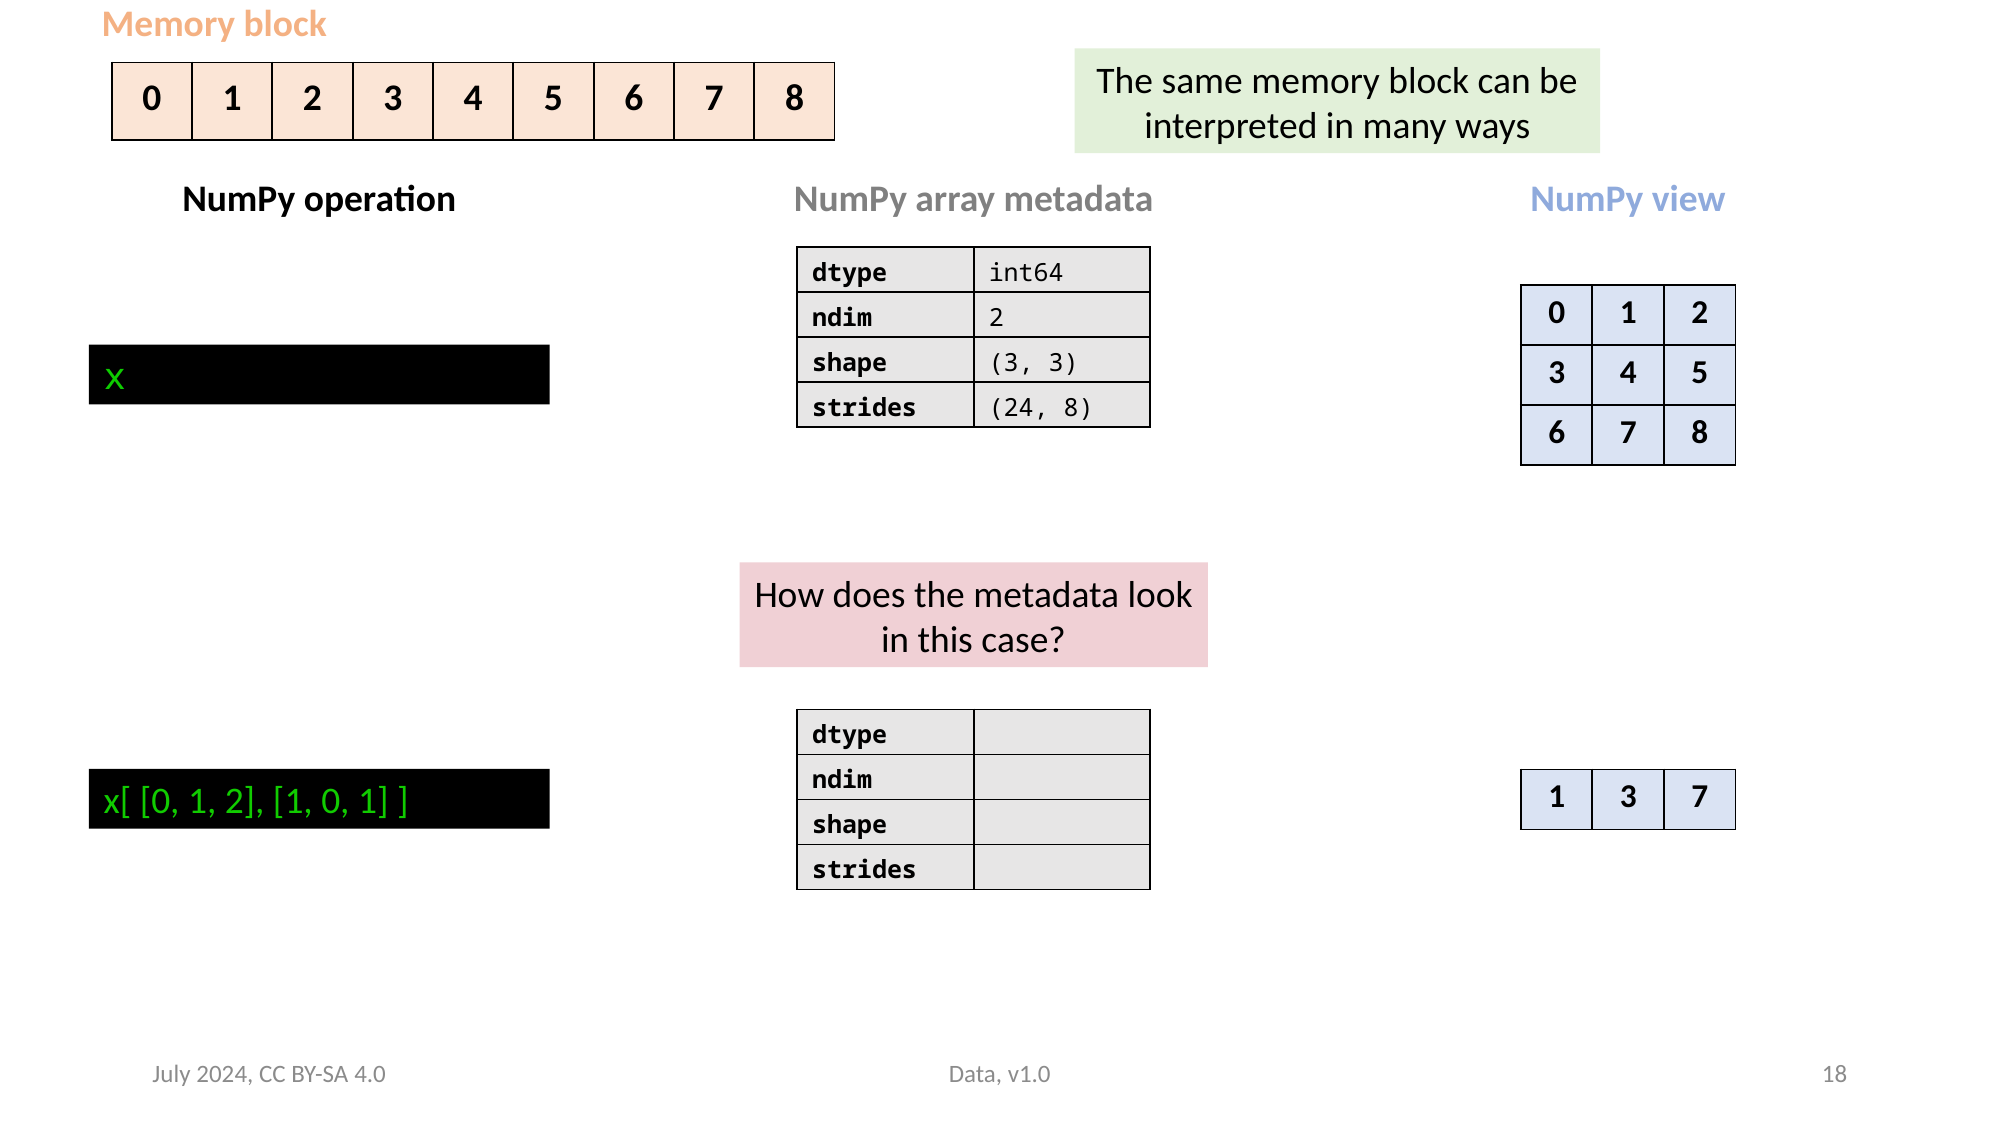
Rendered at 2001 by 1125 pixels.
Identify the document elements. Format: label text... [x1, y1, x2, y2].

table_cell (24, 8) [975, 383, 1149, 426]
table_cell 6 [1522, 406, 1591, 464]
text_box NumPy view [1468, 166, 1788, 227]
footer Data, v1.0 [662, 1042, 1338, 1103]
table_header 4 [434, 63, 512, 139]
table_header 7 [1665, 770, 1735, 829]
text_box How does the metadata look in this case? [739, 562, 1208, 668]
text_box x [88, 344, 550, 405]
table_cell 4 [1593, 346, 1663, 404]
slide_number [137, 1042, 588, 1103]
table_header dtype [798, 248, 973, 291]
slide_number 18 [1412, 1042, 1863, 1103]
table_header 3 [354, 63, 432, 139]
text_box NumPy array metadata [761, 166, 1187, 227]
table_header 5 [514, 63, 593, 139]
table_header 1 [193, 63, 271, 139]
table_header 2 [1665, 286, 1735, 344]
table_header [975, 710, 1149, 754]
table_cell [975, 755, 1149, 799]
table_cell 2 [975, 293, 1149, 336]
table_cell [975, 845, 1149, 889]
table_cell 7 [1593, 406, 1663, 464]
table_cell 8 [1665, 406, 1735, 464]
text_box Memory block [86, 0, 406, 52]
table_cell ndim [798, 755, 973, 799]
table_cell (3, 3) [975, 338, 1149, 381]
table_cell shape [798, 338, 973, 381]
text_box The same memory block can be interpreted in many ways [1074, 48, 1601, 154]
table_cell strides [798, 383, 973, 426]
table_cell [975, 800, 1149, 844]
table_header 0 [1522, 286, 1591, 344]
table_header 6 [595, 63, 673, 139]
table_cell strides [798, 845, 973, 889]
text_box NumPy operation [159, 166, 479, 227]
table_header 8 [755, 63, 834, 139]
table_cell shape [798, 800, 973, 844]
table_cell 3 [1522, 346, 1591, 404]
table_header 0 [113, 63, 191, 139]
table_header dtype [798, 710, 973, 754]
table_header int64 [975, 248, 1149, 291]
table_header 1 [1593, 286, 1663, 344]
text_box x[ [0, 1, 2], [1, 0, 1] ] [88, 768, 550, 829]
table_cell 5 [1665, 346, 1735, 404]
table_header 1 [1522, 770, 1591, 829]
table_cell ndim [798, 293, 973, 336]
table_header 2 [273, 63, 352, 139]
table_header 3 [1593, 770, 1663, 829]
table_header 7 [675, 63, 753, 139]
